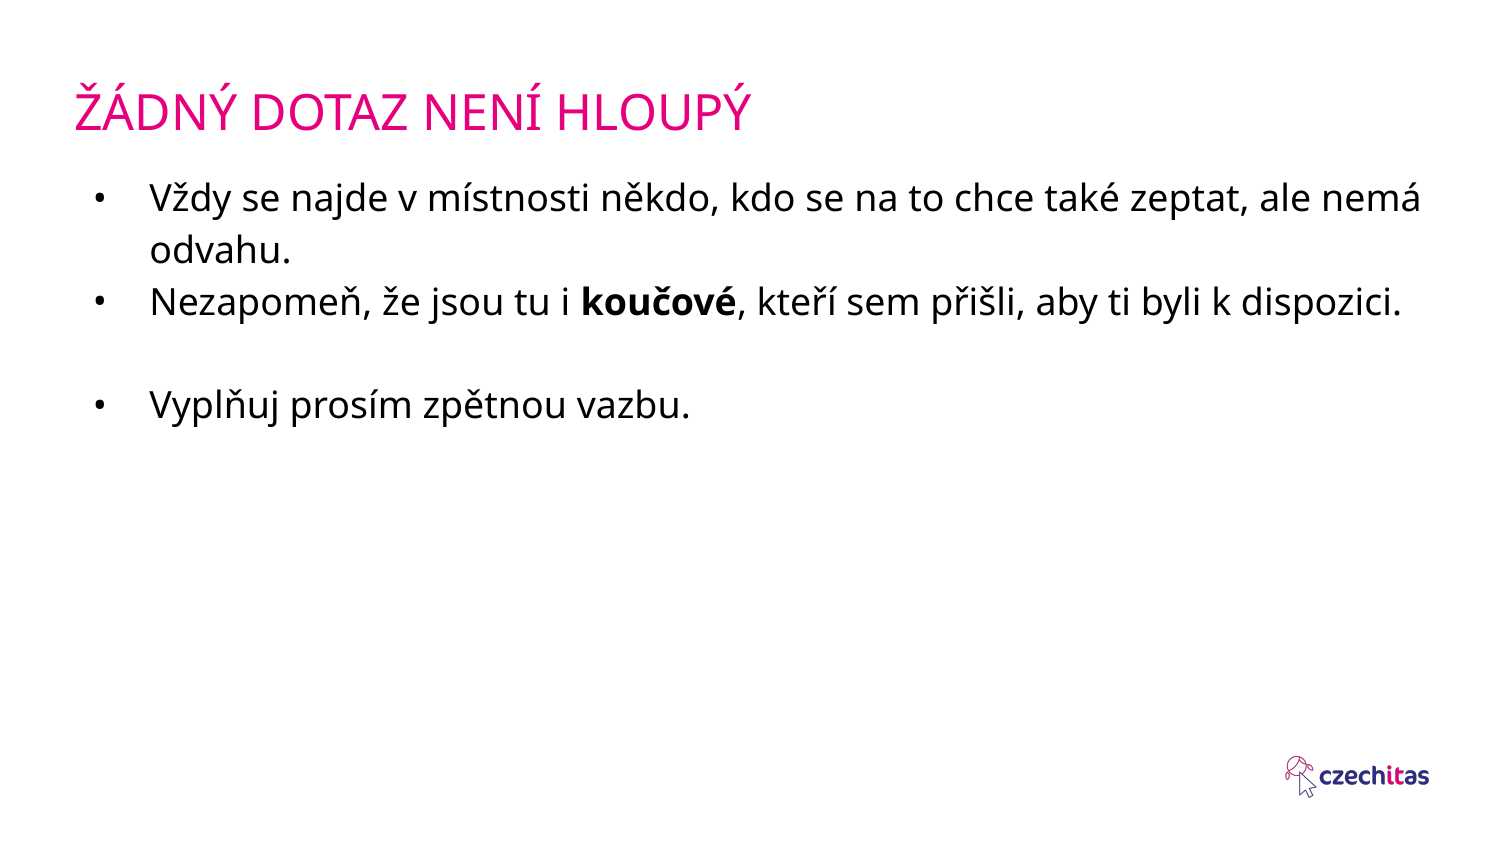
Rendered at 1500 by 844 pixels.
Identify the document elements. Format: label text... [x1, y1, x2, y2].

picture [1268, 737, 1450, 817]
text_box Vždy se najde v místnosti někdo, kdo se na to chce také zeptat, ale nemá odvahu. Nezapomeň, že jsou tu i koučové, kteří sem přišli, aby ti byli k dispozici. Vyplňuj prosím zpětnou vazbu. [74, 167, 1426, 691]
title ŽÁDNÝ DOTAZ NENÍ HLOUPÝ [74, 71, 1426, 147]
